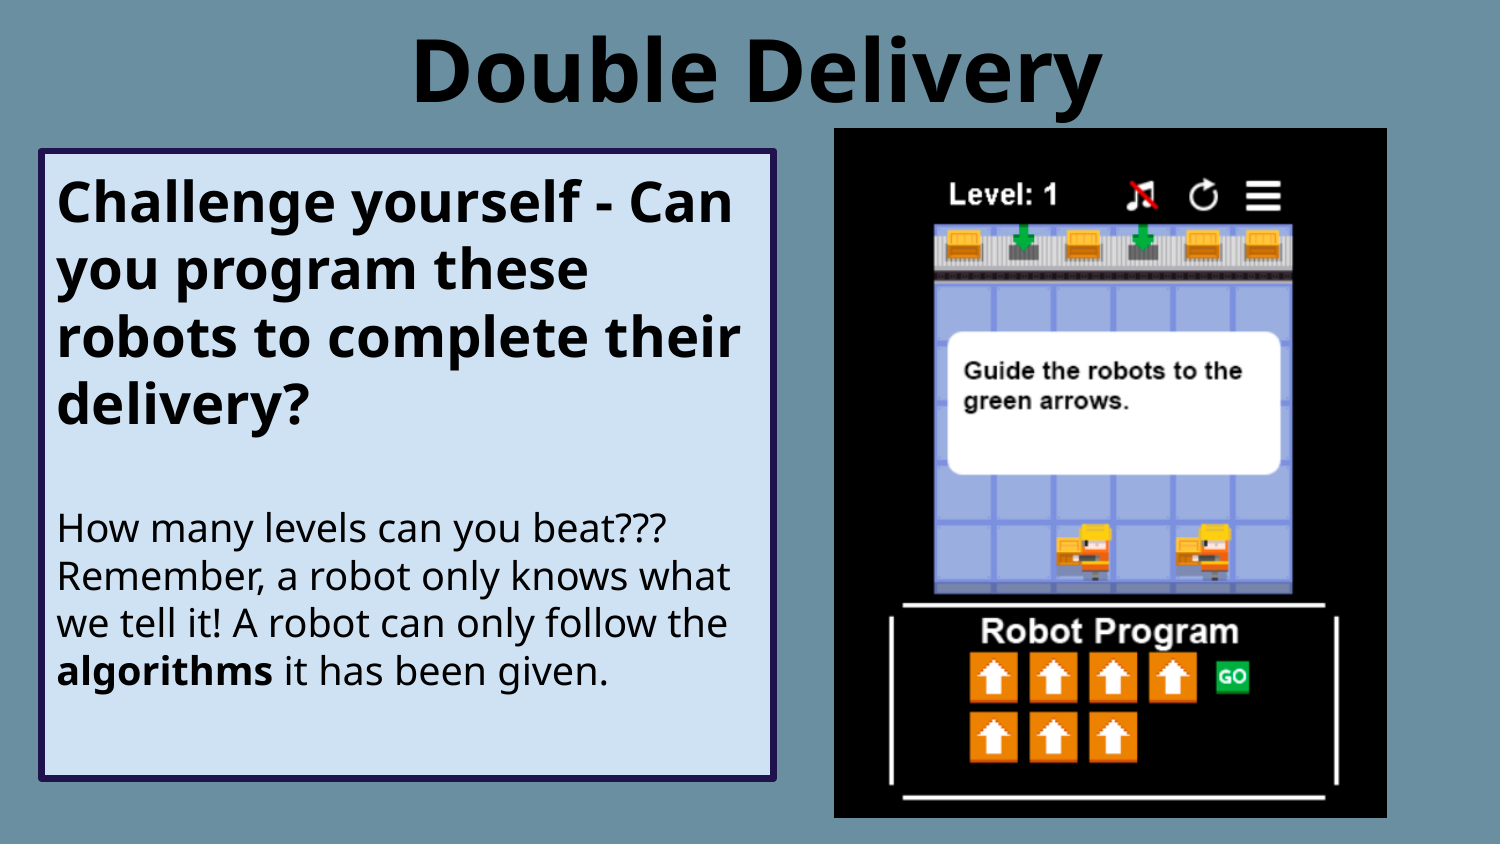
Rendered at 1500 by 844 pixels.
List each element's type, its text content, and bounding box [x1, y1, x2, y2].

title Double Delivery [154, 0, 1360, 151]
text_box Challenge yourself - Can you program these robots to complete their delivery? How many levels can you beat??? Remember, a robot only knows what we tell it! A robot can only follow the algorithms it has been given. [41, 150, 774, 779]
picture [834, 128, 1387, 819]
